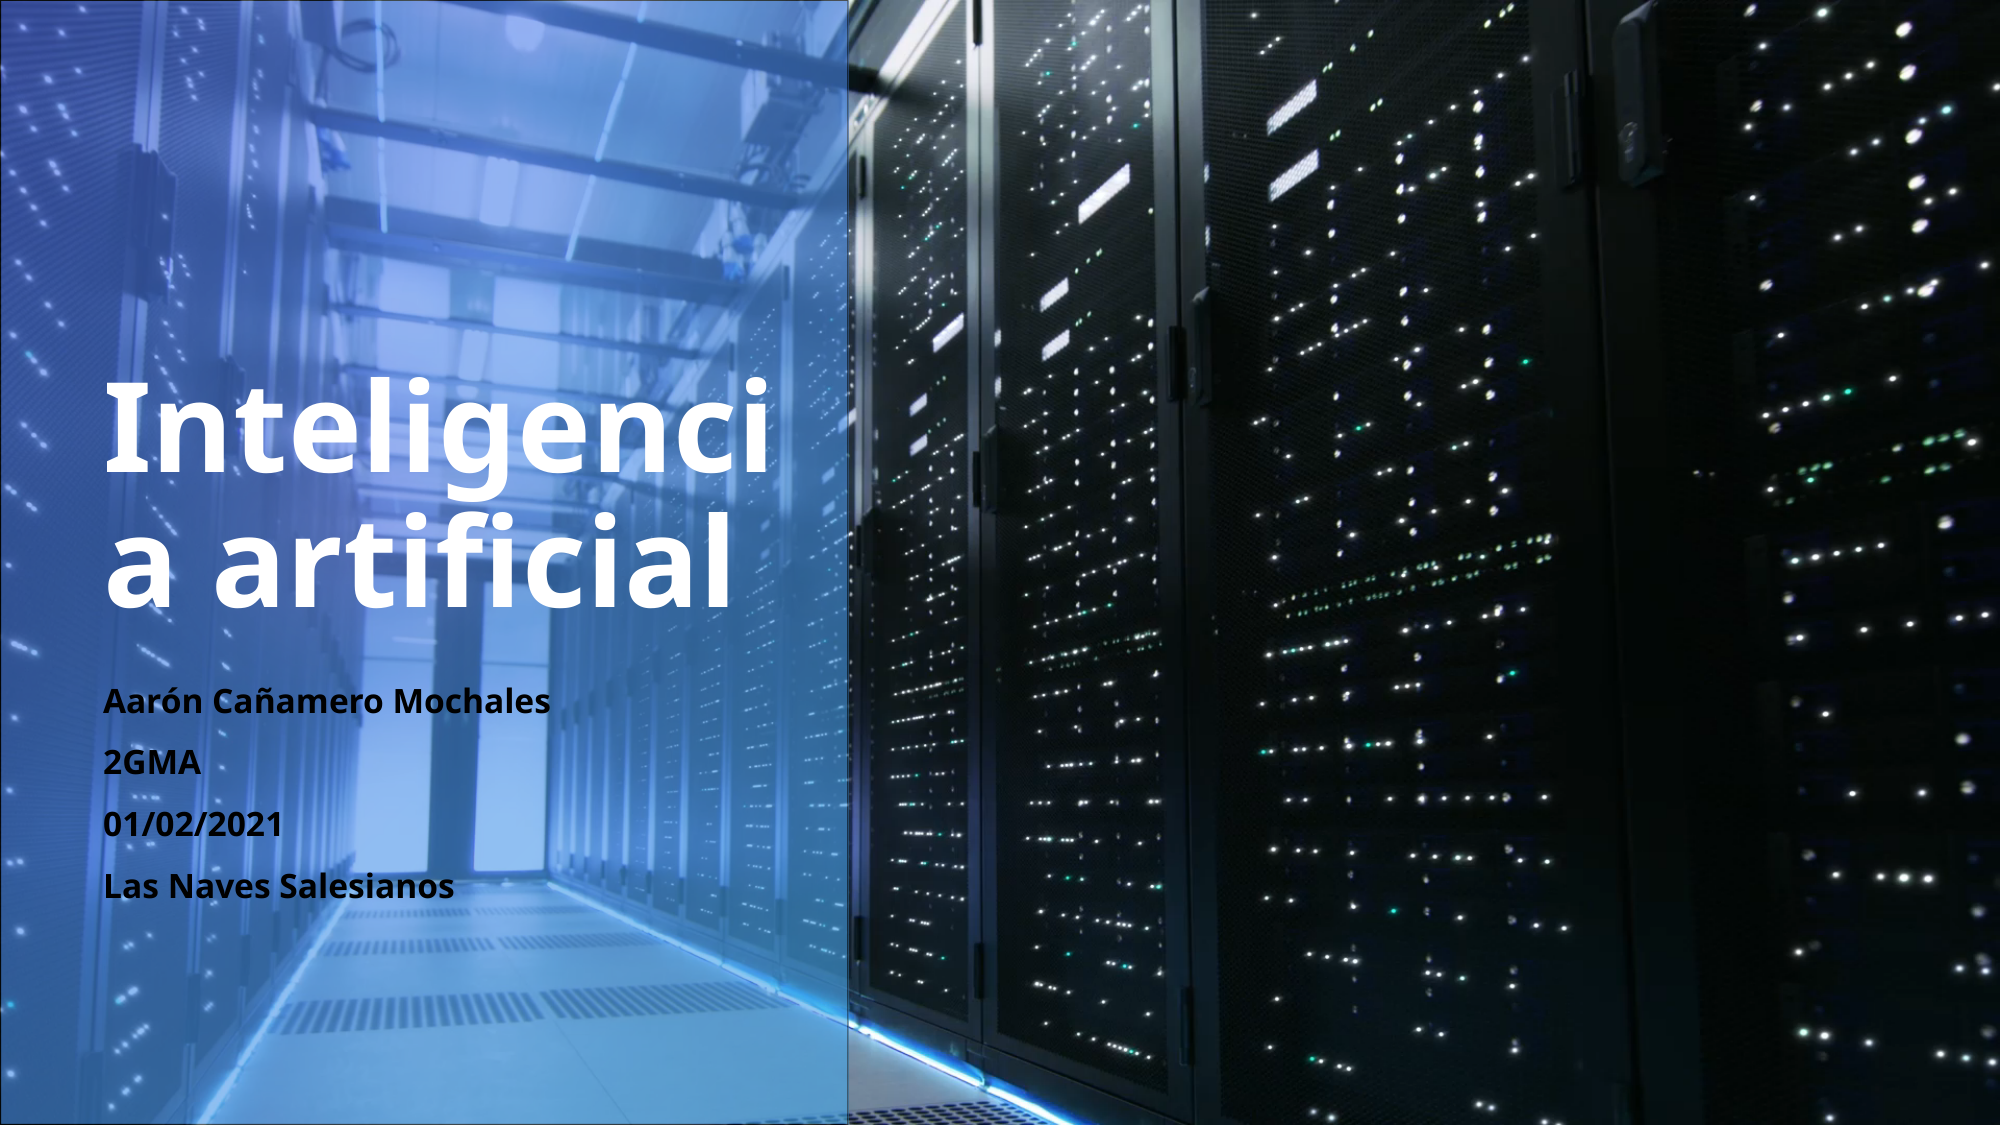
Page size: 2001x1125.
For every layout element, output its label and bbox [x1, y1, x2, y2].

text_box [0, 0, 2000, 1125]
